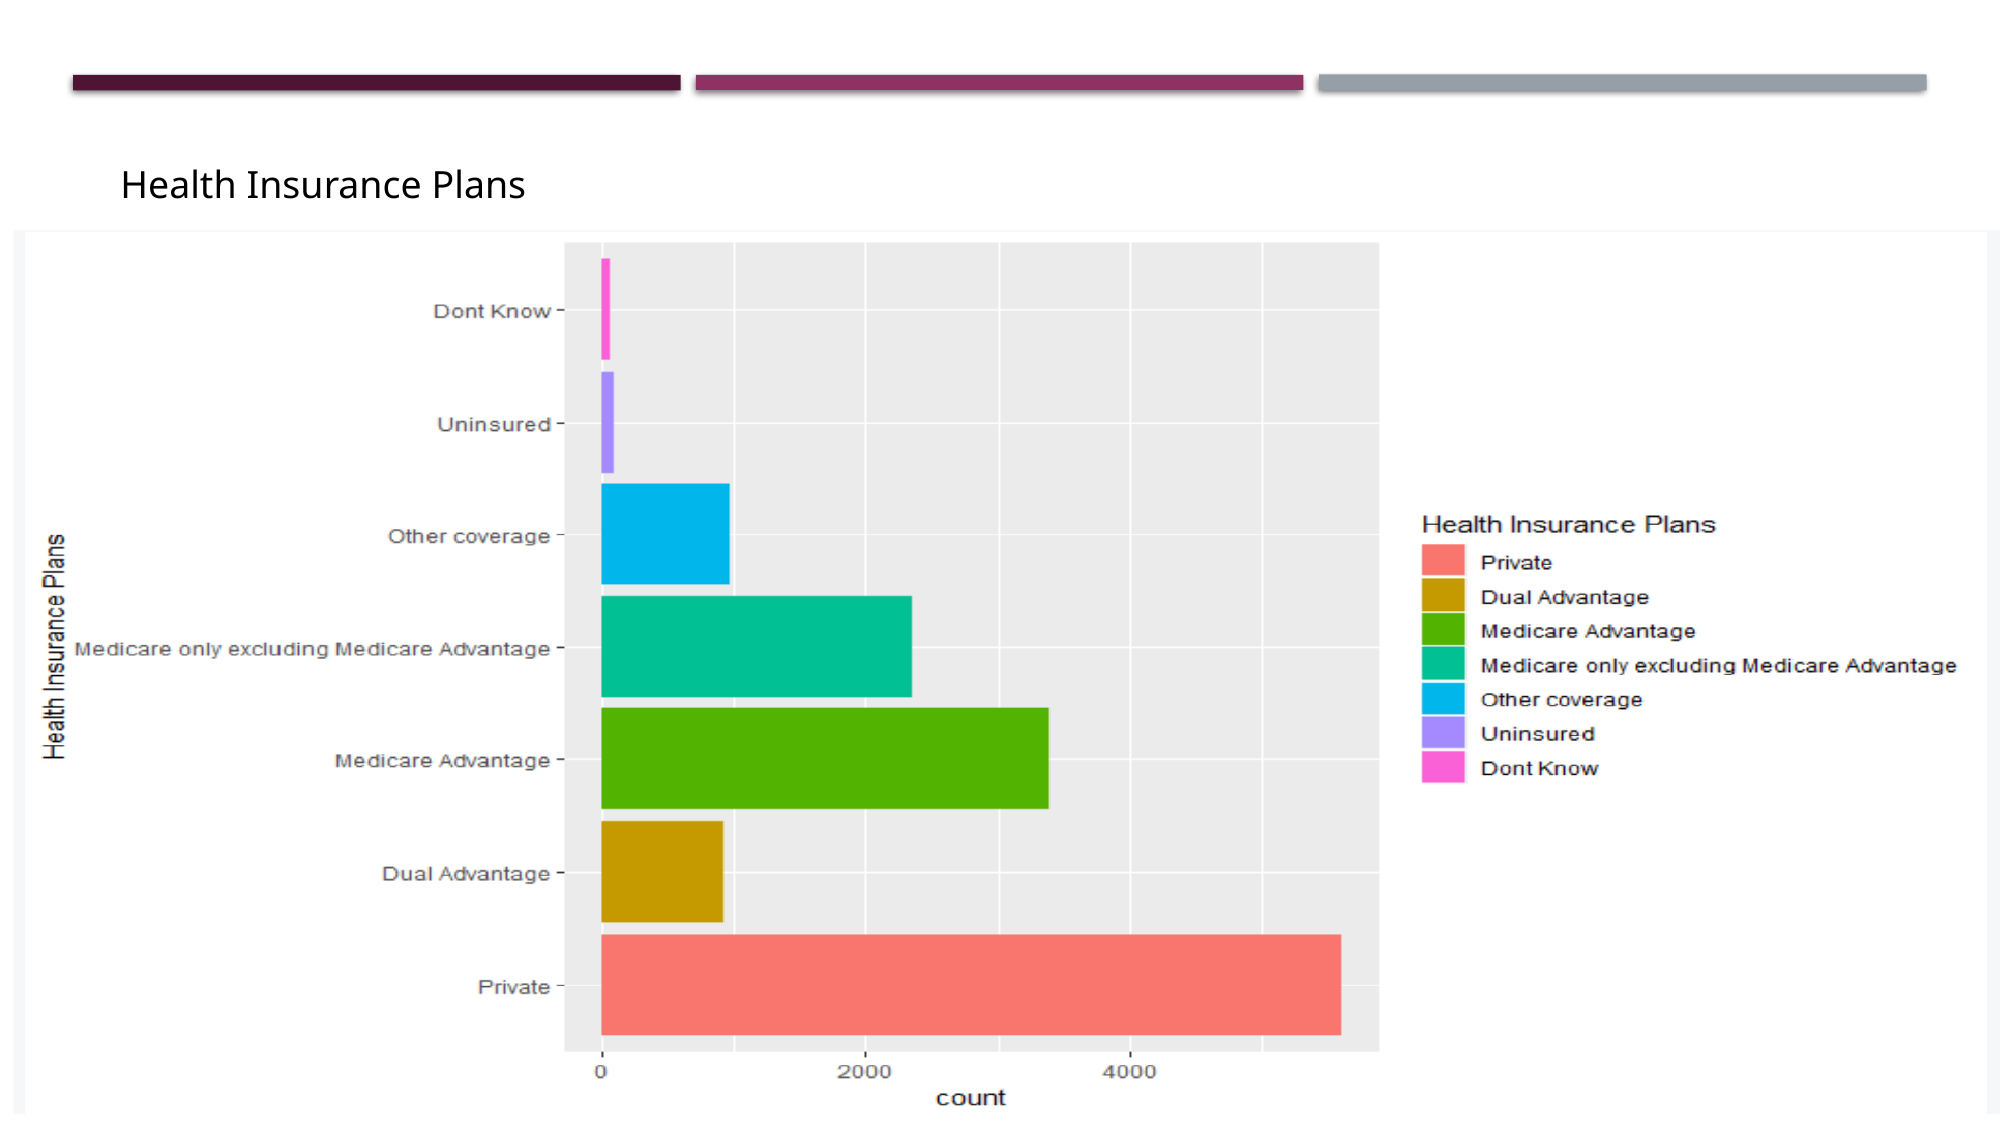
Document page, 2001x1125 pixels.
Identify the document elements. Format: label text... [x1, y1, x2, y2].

picture [13, 229, 2000, 1114]
text_box Health Insurance Plans [105, 153, 1863, 214]
